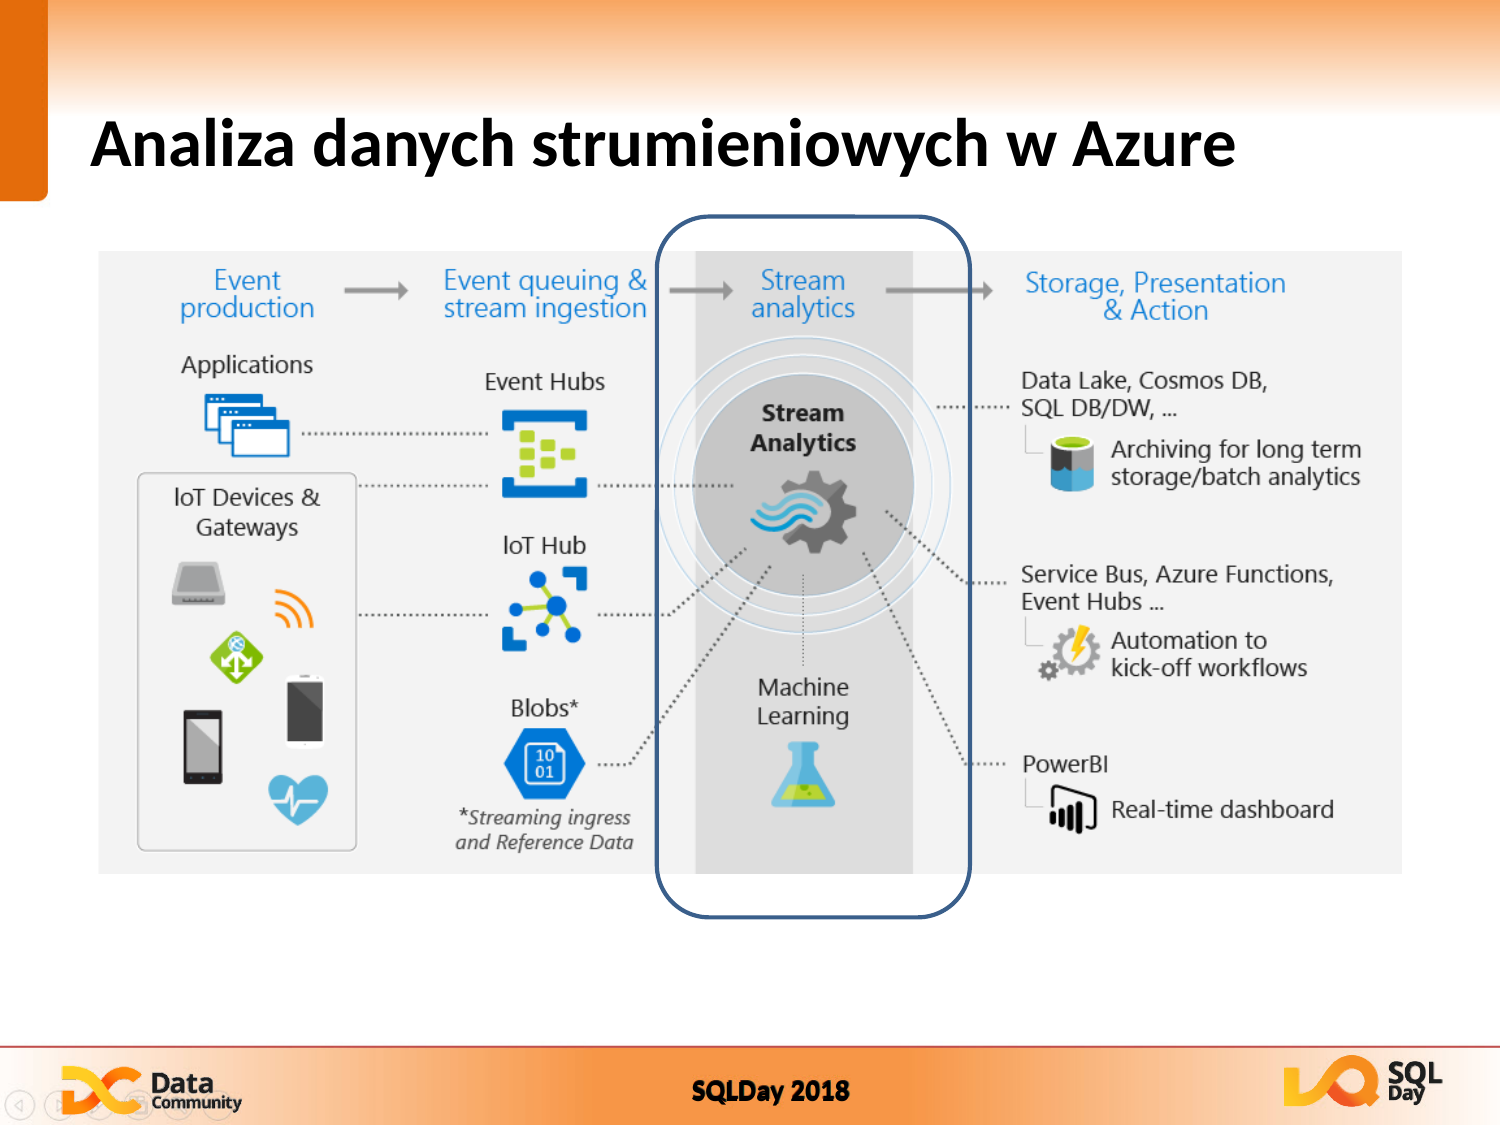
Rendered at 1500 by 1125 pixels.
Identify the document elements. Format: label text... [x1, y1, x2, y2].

picture [0, 0, 1500, 1125]
title Analiza danych strumieniowych w Azure [75, 45, 1425, 233]
text_box [658, 214, 969, 249]
text_box [657, 883, 969, 920]
